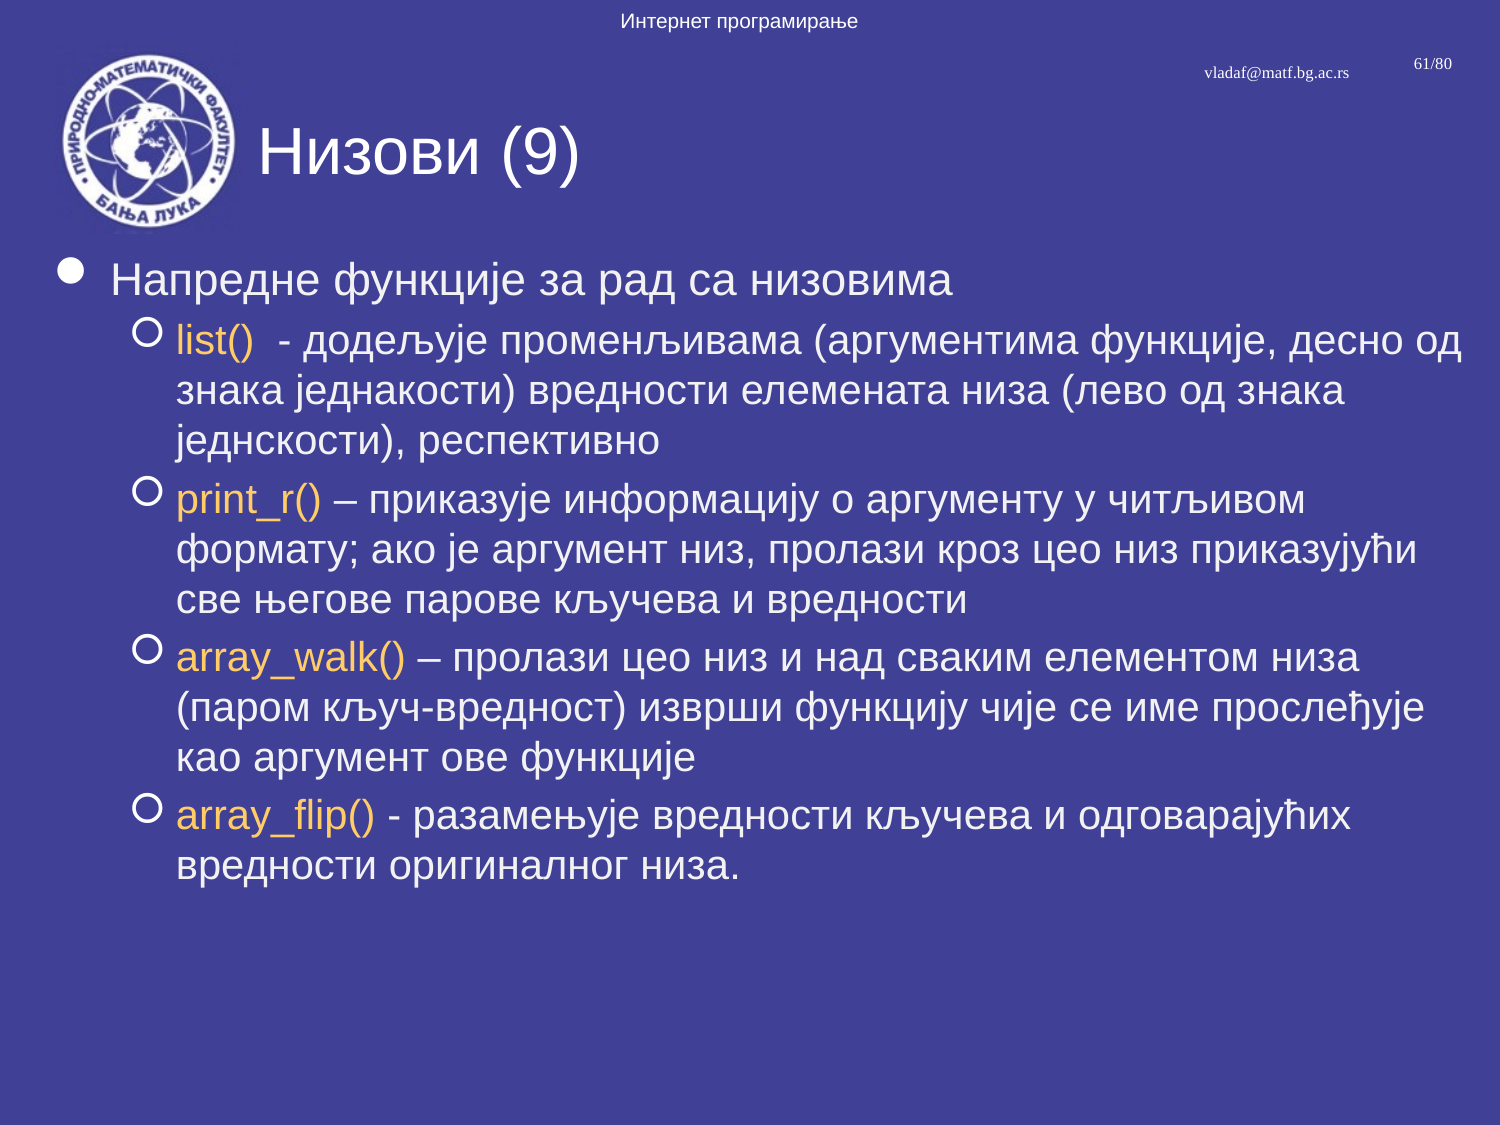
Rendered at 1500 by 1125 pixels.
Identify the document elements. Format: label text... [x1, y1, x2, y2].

picture [55, 42, 243, 234]
list Напредне функције за рад са низовима list() - додељује променљивама (аргументима функције, десно од знака једнакости) вредности елемената низа (лево од знака једнскости), респективно print_r() – приказује информацију о аргументу у читљивом формату; ако је аргумент низ, пролази кроз цео низ приказујући све његове парове кључева и вредности array_walk() – пролази цео низ и над сваким елементом низа (паром кључ-вредност) изврши функцију чије се име прослеђује као аргумент ове функције array_flip() - разамењује вредности кључева и одговарајућих вредности оригиналног низа. [29, 242, 1500, 598]
title Низови (9) [242, 54, 1388, 242]
